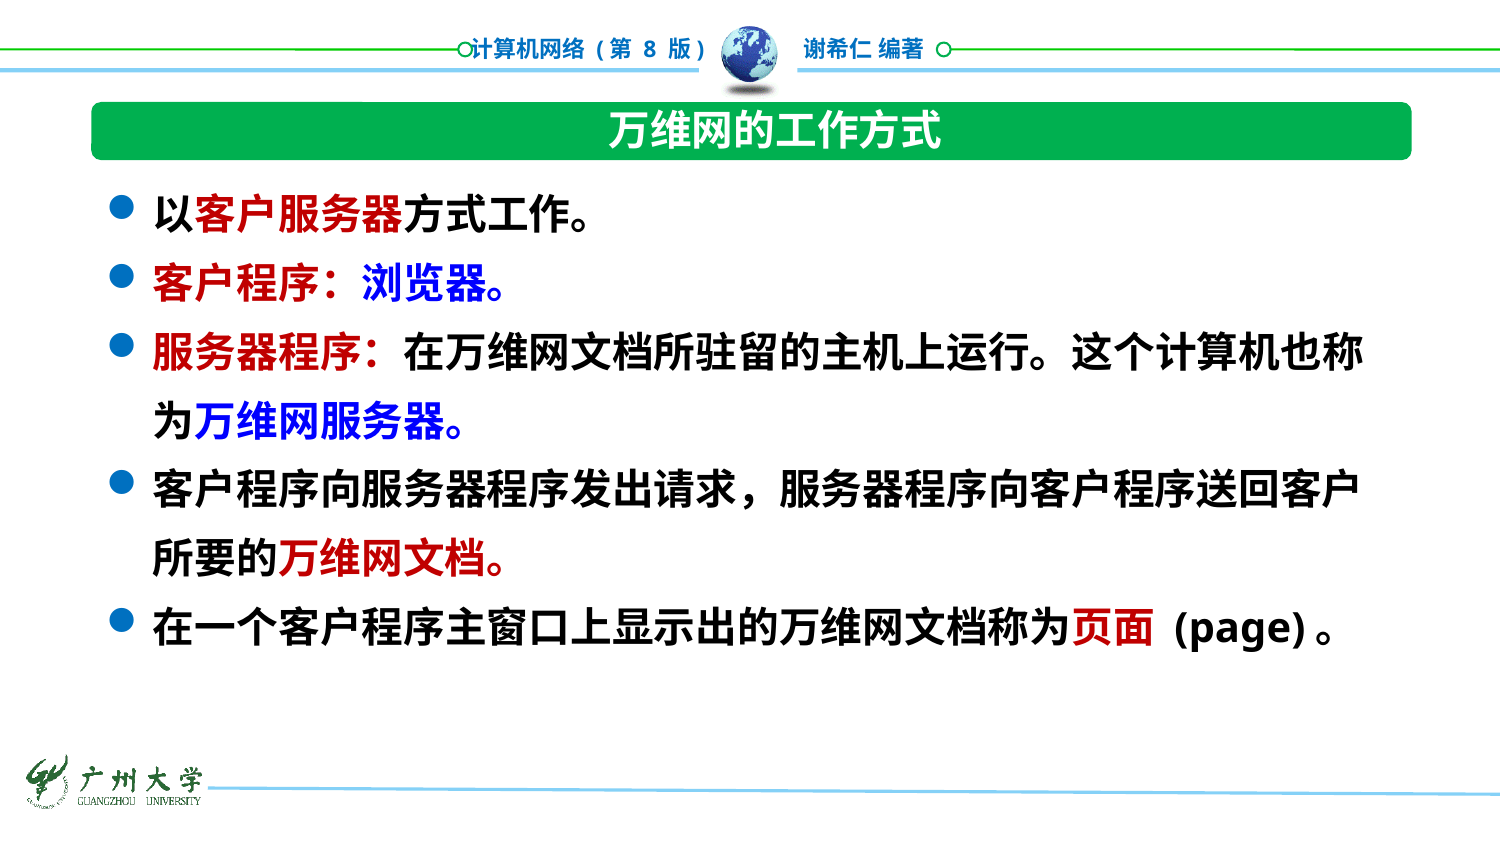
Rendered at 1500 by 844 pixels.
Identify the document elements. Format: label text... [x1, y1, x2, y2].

text_box 万维网的工作方式 [545, 96, 958, 161]
text_box [91, 101, 545, 161]
text_box [958, 102, 1412, 161]
picture [719, 24, 779, 96]
text_box 以客户服务器方式工作。 客户程序：浏览器。 服务器程序：在万维网文档所驻留的主机上运行。这个计算机也称为万维网服务器。 客户程序向服务器程序发出请求，服务器程序向客户程序送回客户所要的万维网文档。 在一个客户程序主窗口上显示出的万维网文档称为页面 (page)。 [91, 161, 1412, 658]
picture [26, 754, 202, 809]
